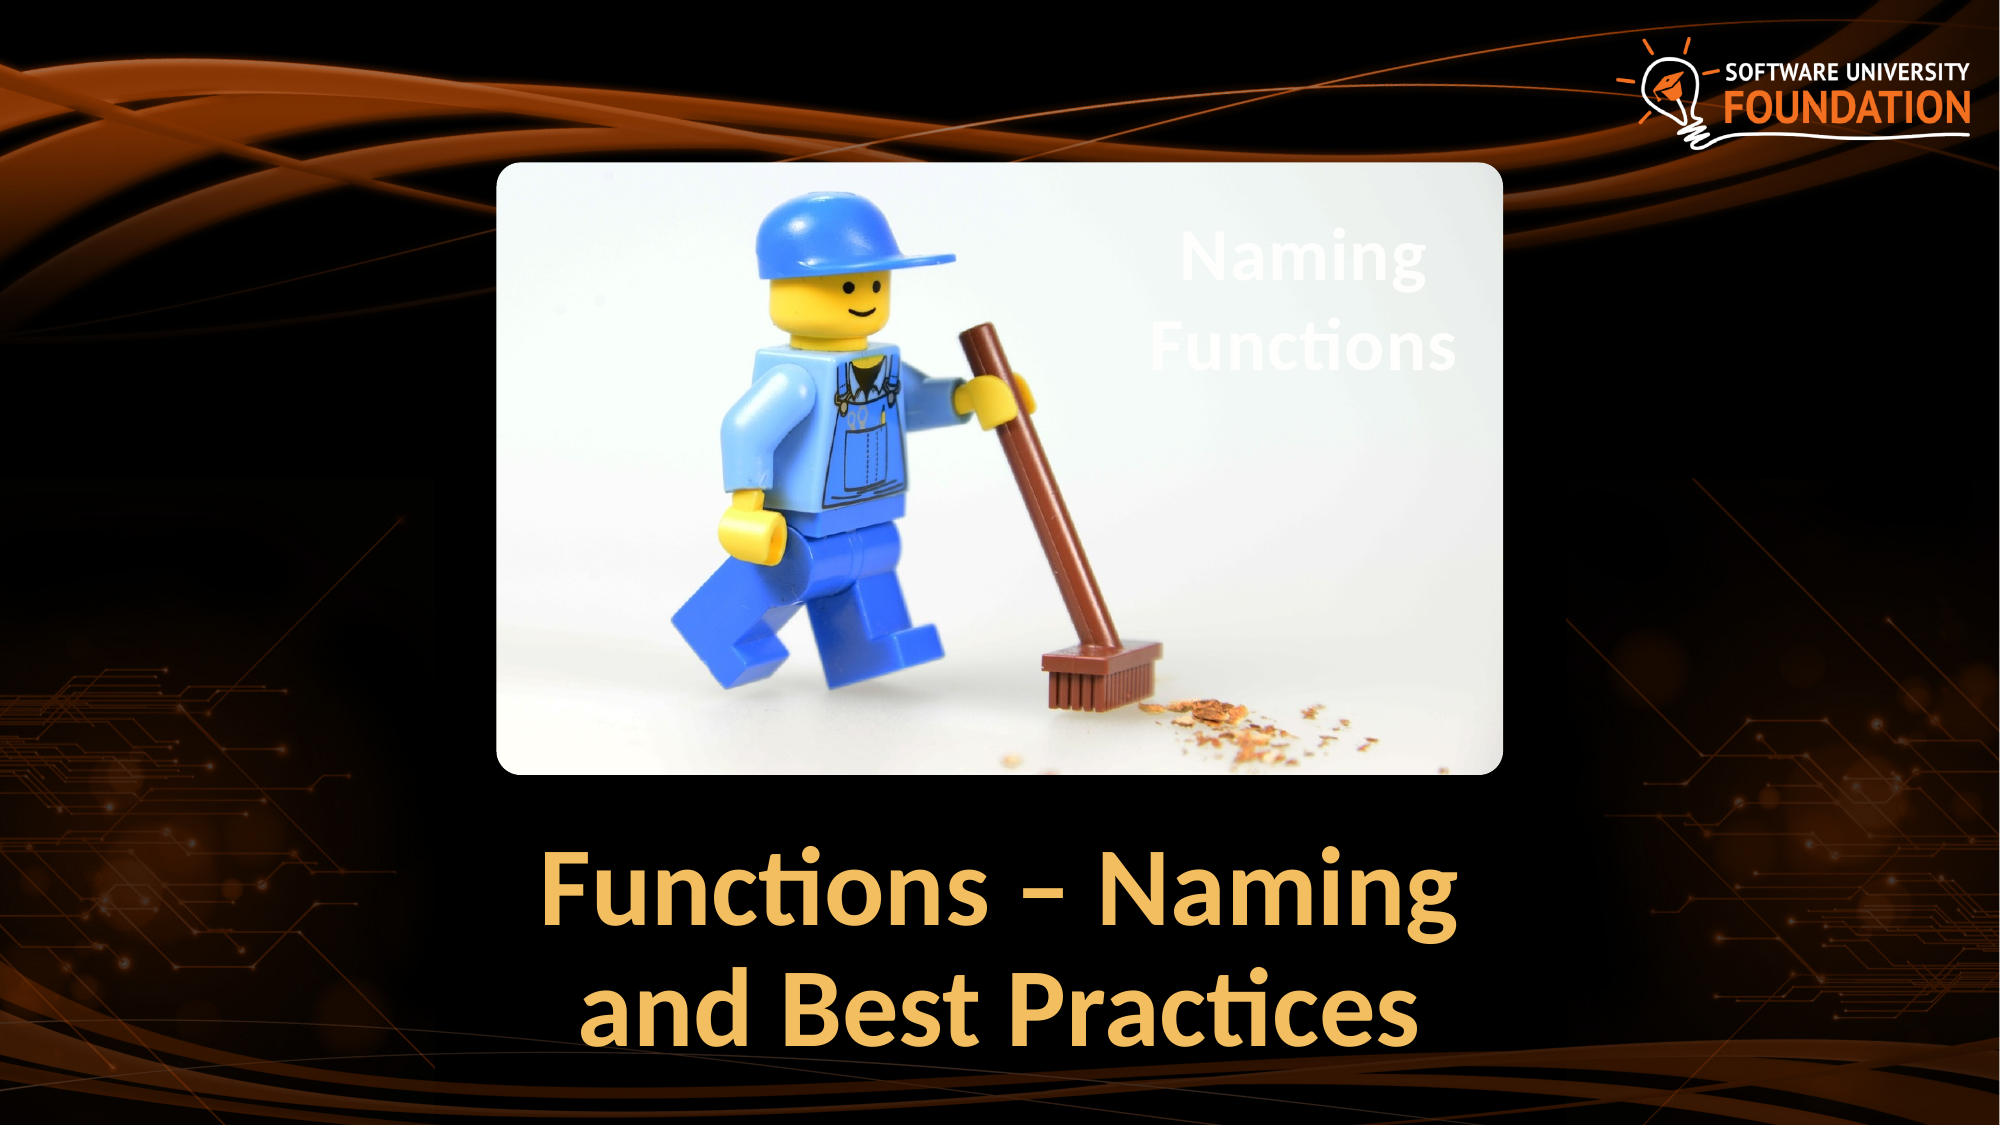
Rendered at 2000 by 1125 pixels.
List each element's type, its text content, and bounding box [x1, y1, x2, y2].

title Functions – Naming and Best Practices [99, 818, 1900, 1075]
picture [0, 0, 2000, 1125]
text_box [496, 162, 1504, 775]
